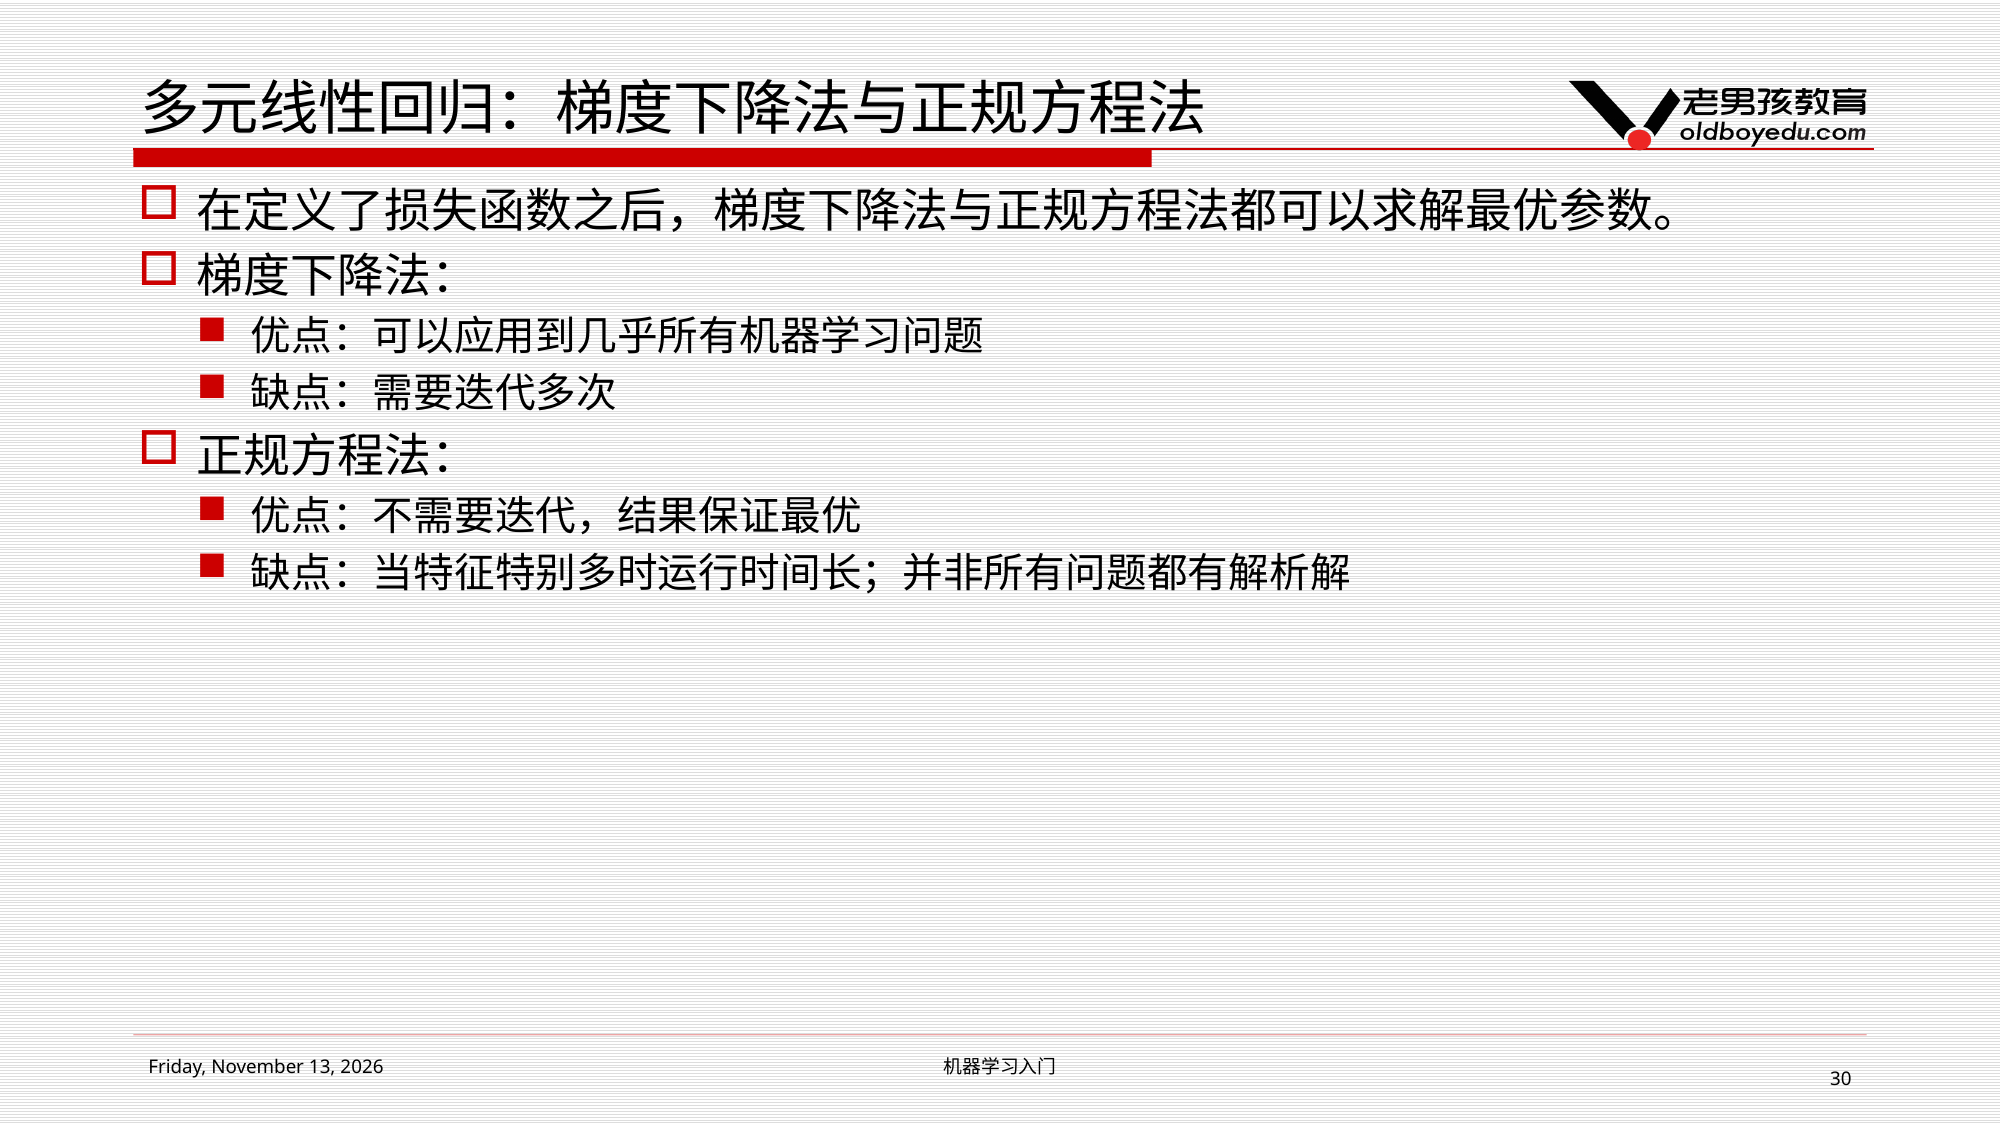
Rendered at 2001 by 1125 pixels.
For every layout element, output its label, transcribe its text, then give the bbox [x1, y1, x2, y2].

list 在定义了损失函数之后，梯度下降法与正规方程法都可以求解最优参数。 梯度下降法： 优点：可以应用到几乎所有机器学习问题 缺点：需要迭代多次 正规方程法： 优点：不需要迭代，结果保证最优 缺点：当特征特别多时运行时间长；并非所有问题都有解析解 [123, 172, 1874, 988]
title 多元线性回归：梯度下降法与正规方程法 [125, 50, 1876, 149]
footer 机器学习入门 [683, 1046, 1317, 1103]
slide_number 30 [1433, 1058, 1867, 1103]
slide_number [133, 1046, 567, 1103]
